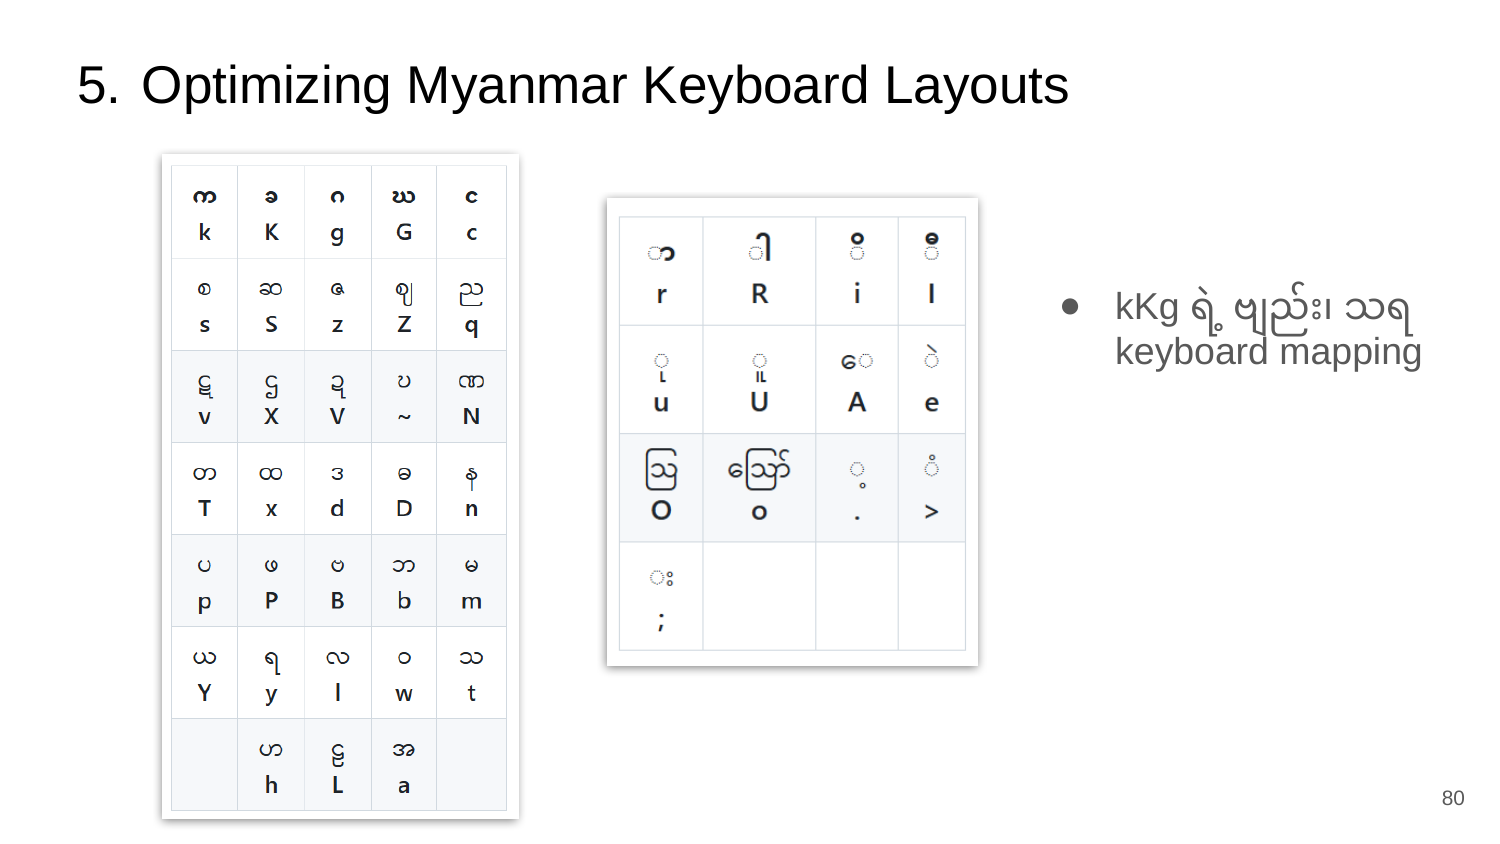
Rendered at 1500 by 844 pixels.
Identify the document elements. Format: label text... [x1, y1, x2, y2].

title Optimizing Myanmar Keyboard Layouts [51, 35, 1449, 130]
text_box kKg ရဲ့ ဗျည်း၊ သရ keyboard mapping [1025, 266, 1464, 484]
picture [606, 197, 978, 666]
picture [162, 154, 519, 819]
slide_number ‹#› [1389, 764, 1480, 830]
